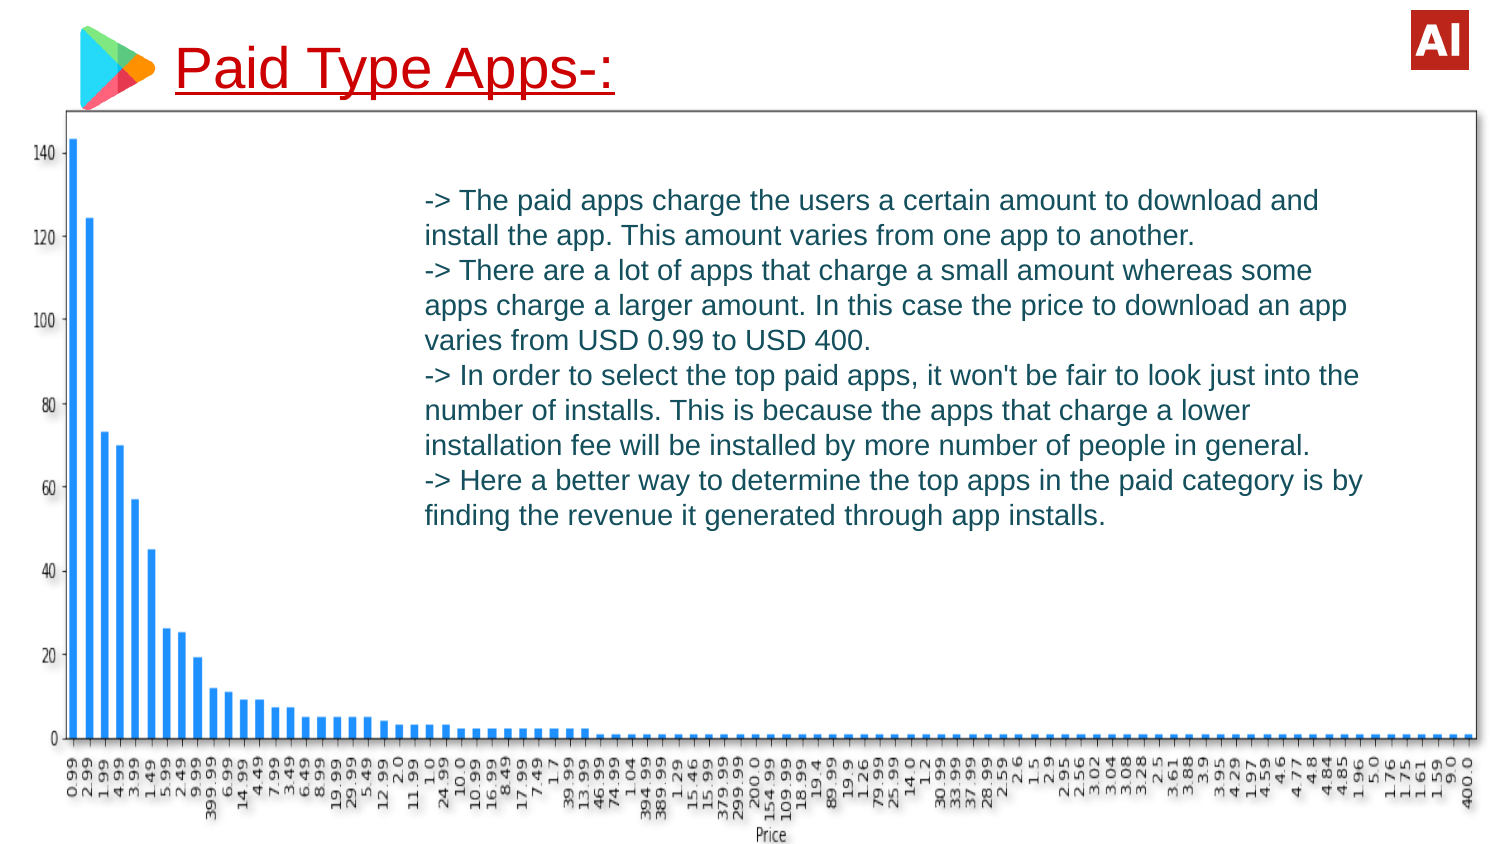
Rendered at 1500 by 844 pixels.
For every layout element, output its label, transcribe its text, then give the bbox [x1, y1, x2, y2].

title Paid Type Apps-: [159, 15, 1500, 110]
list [23, 97, 1485, 844]
text_box [75, 26, 160, 96]
picture [1411, 10, 1469, 15]
